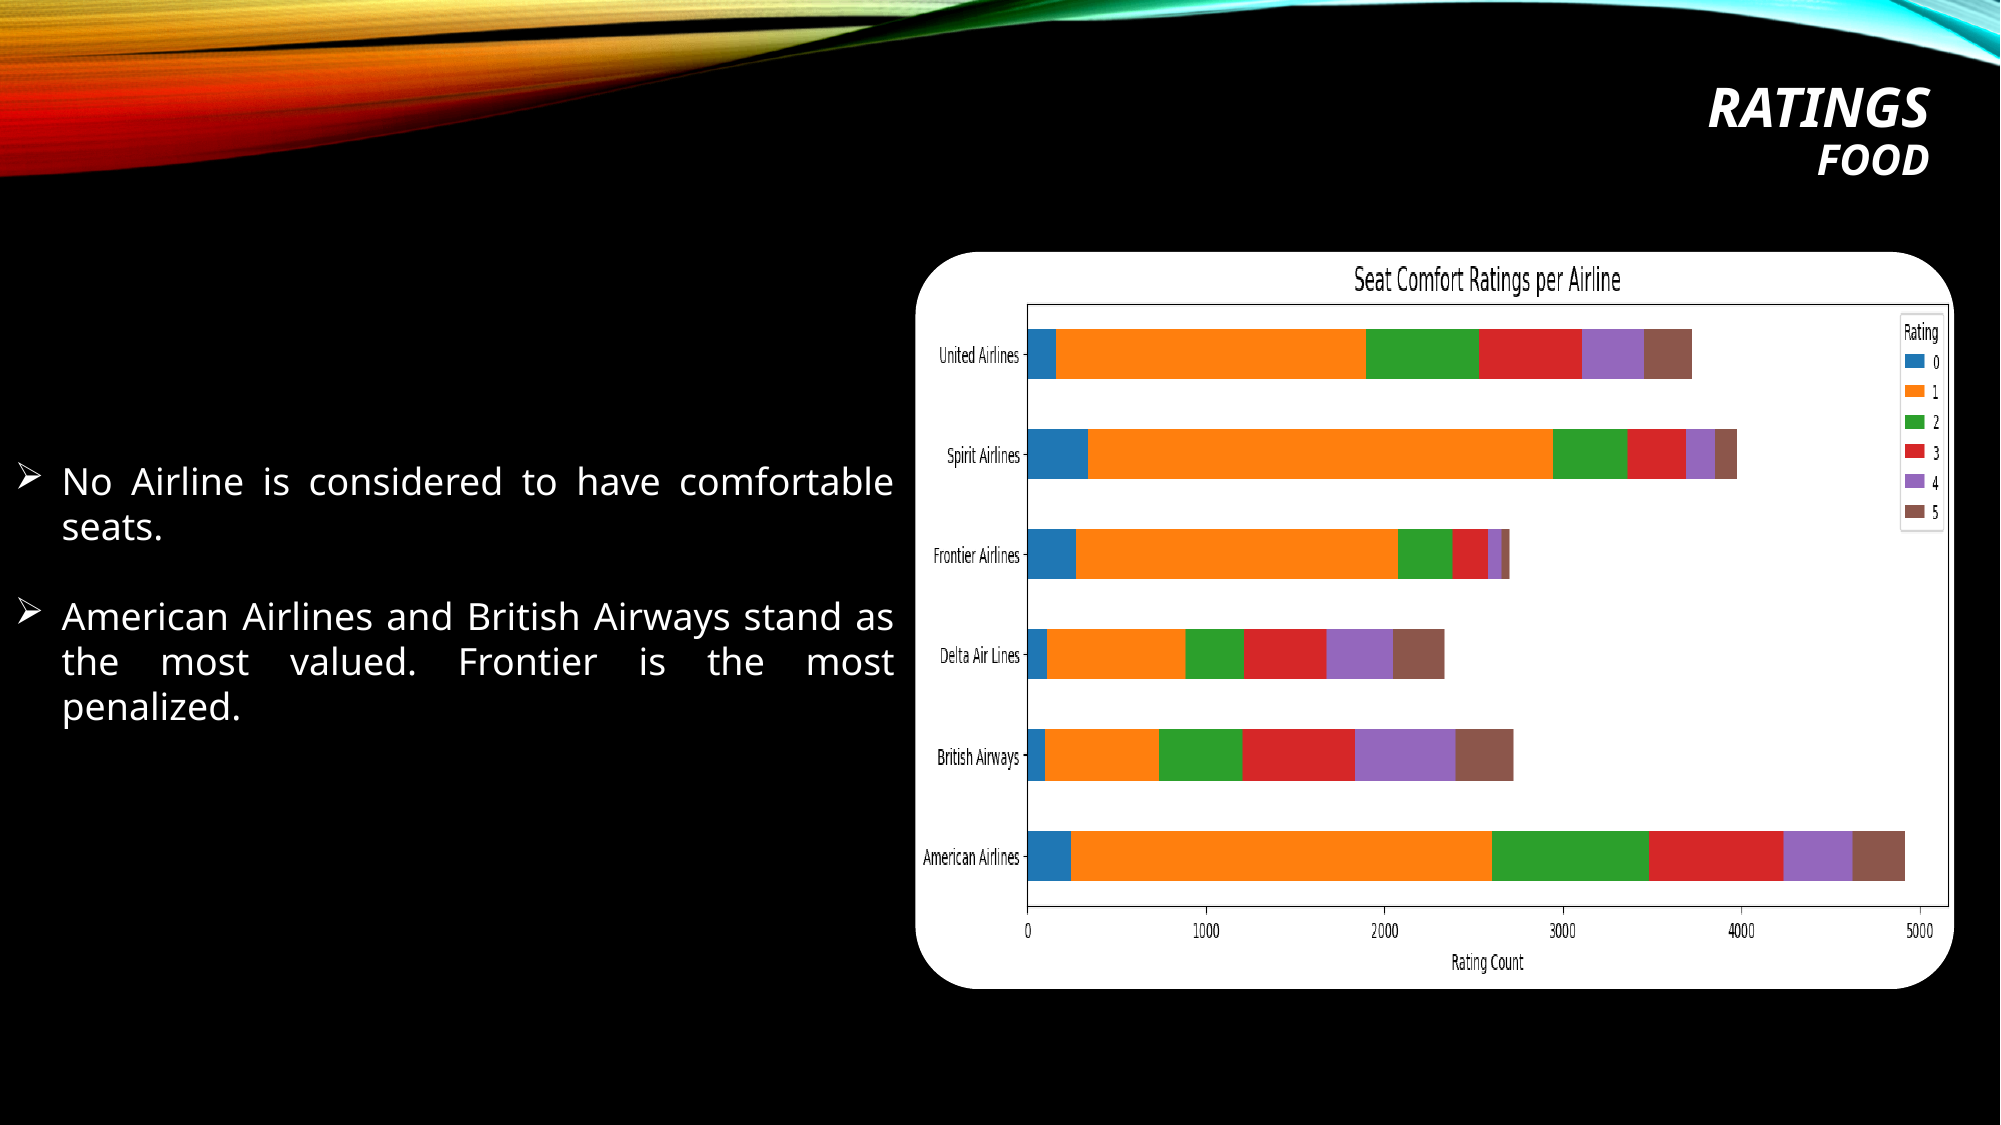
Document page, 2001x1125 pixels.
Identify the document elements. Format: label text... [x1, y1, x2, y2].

title Ratings food [945, 72, 1946, 193]
picture [0, 0, 2000, 178]
text_box No Airline is considered to have comfortable seats. American Airlines and British Airways stand as the most valued. Frontier is the most penalized. [0, 405, 911, 781]
picture [915, 251, 1955, 990]
